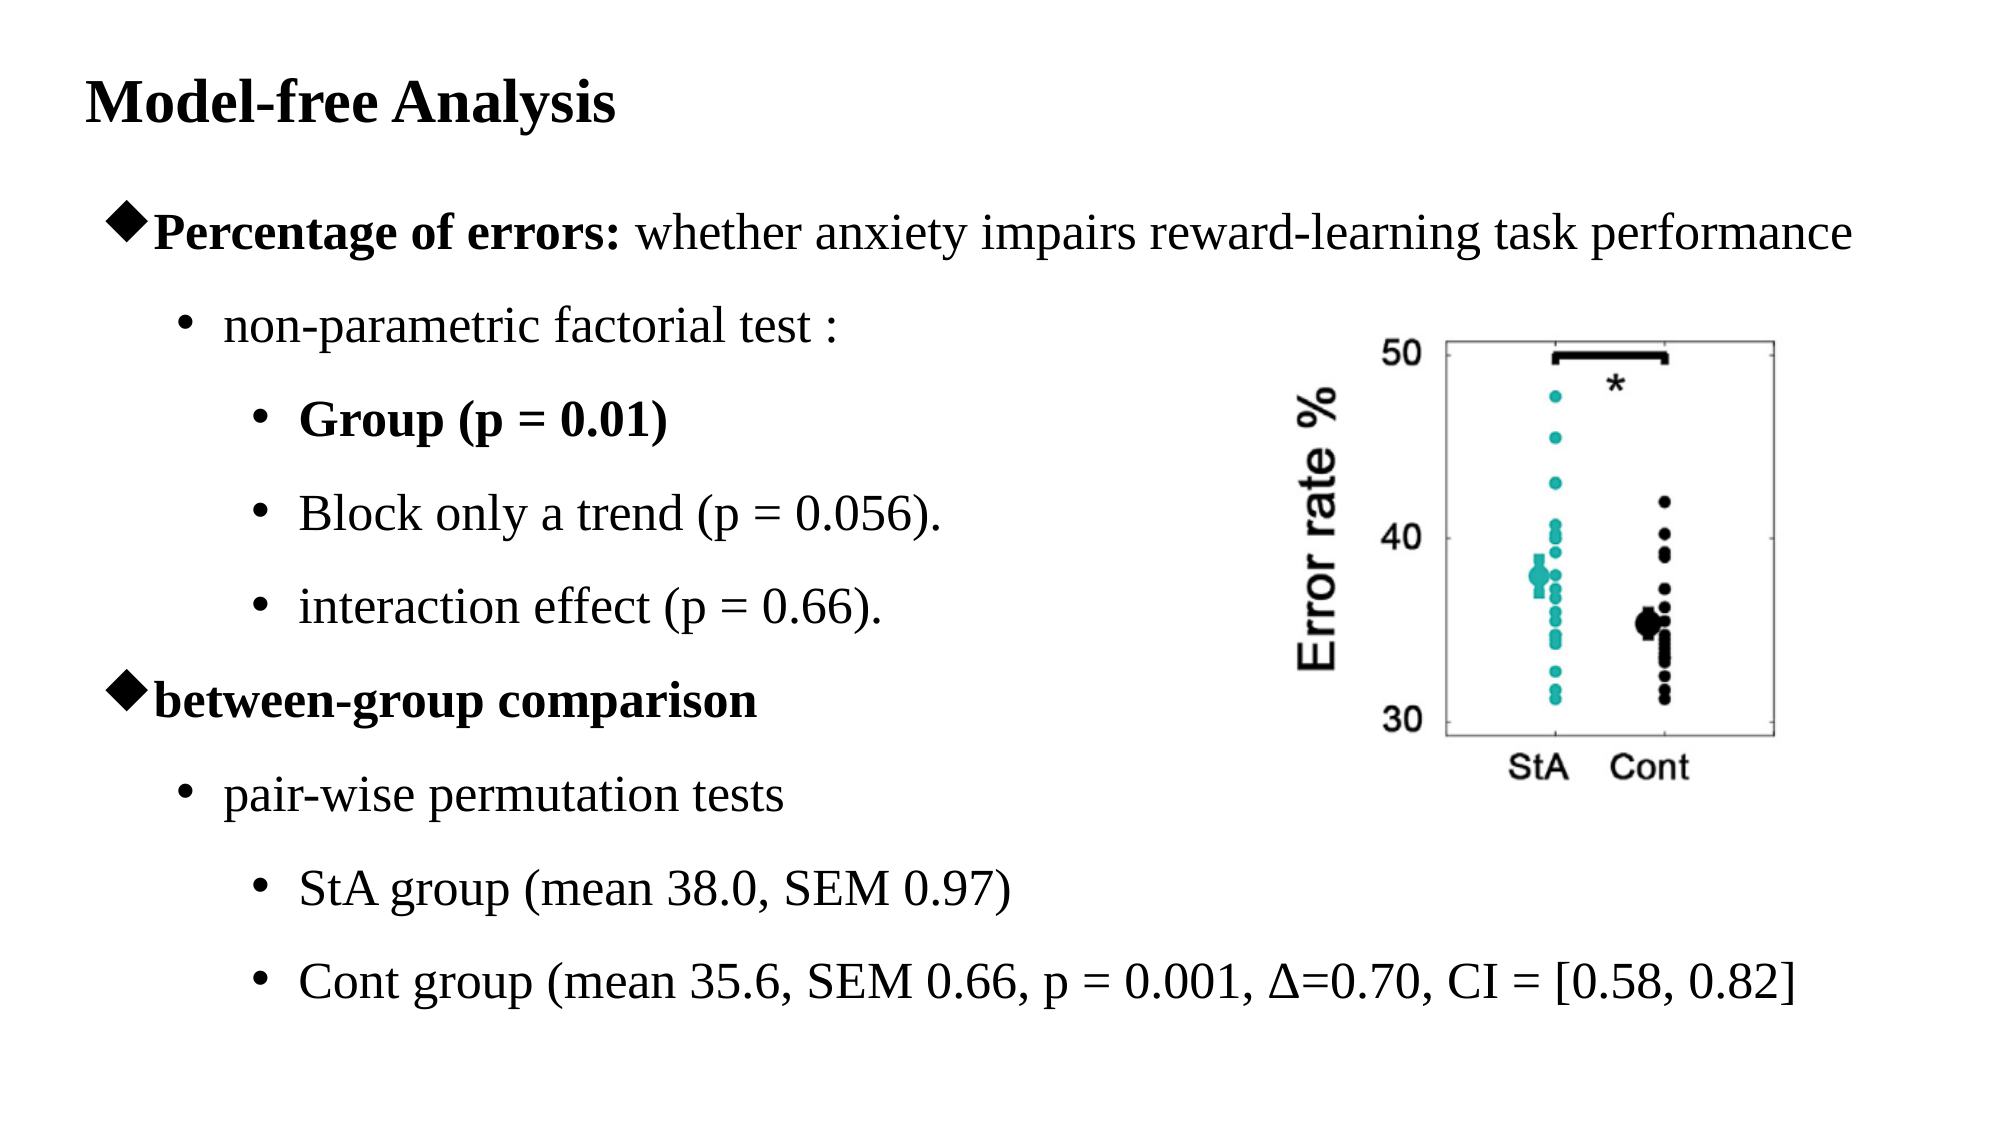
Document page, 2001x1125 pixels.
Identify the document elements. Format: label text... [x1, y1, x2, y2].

text_box Model-free Analysis [70, 52, 1461, 143]
picture [1295, 321, 1784, 804]
text_box Percentage of errors: whether anxiety impairs reward-learning task performance non-parametric factorial test : Group (p = 0.01) Block only a trend (p = 0.056). interaction effect (p = 0.66). between-group comparison pair-wise permutation tests StA group (mean 38.0, SEM 0.97) Cont group (mean 35.6, SEM 0.66, p = 0.001, Δ=0.70, CI = [0.58, 0.82] [86, 158, 1874, 1017]
